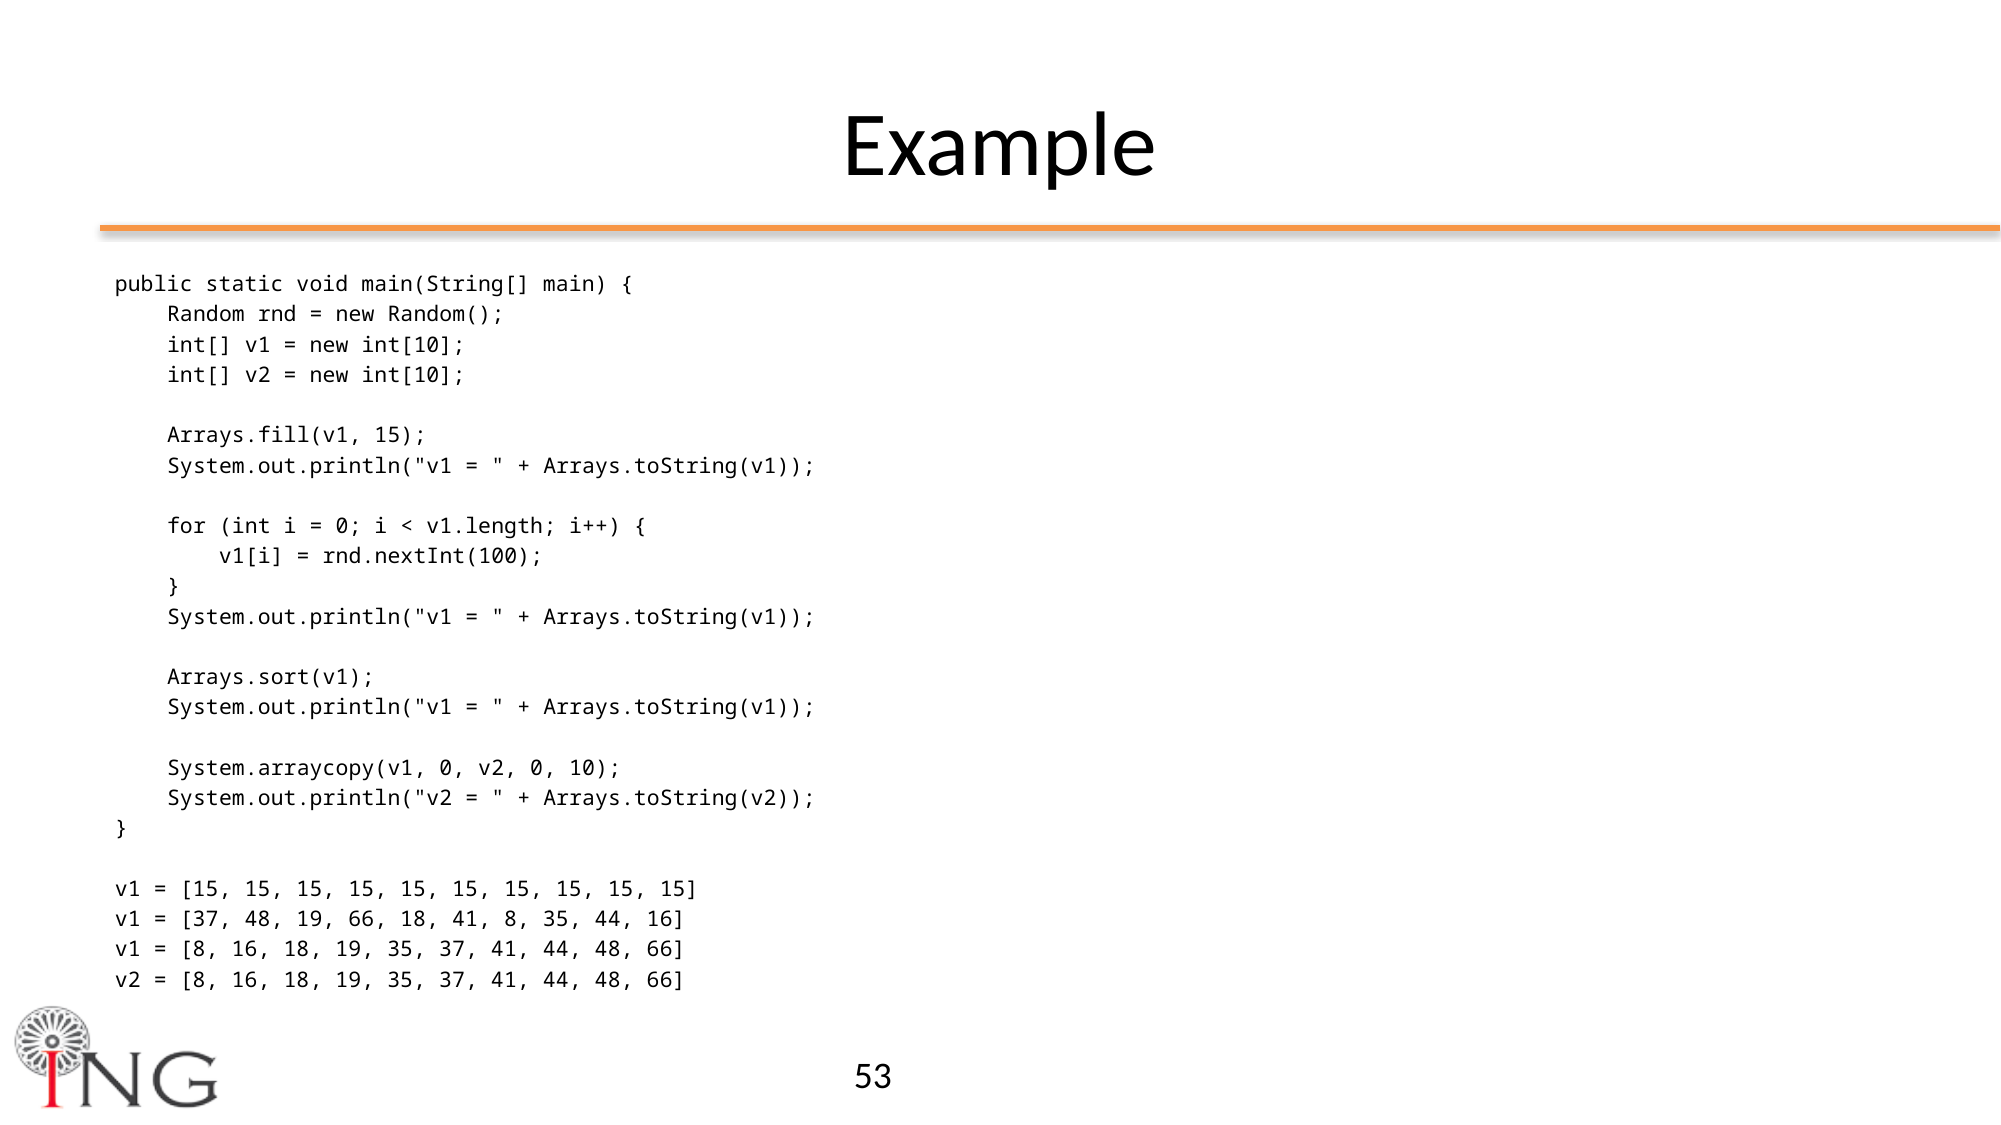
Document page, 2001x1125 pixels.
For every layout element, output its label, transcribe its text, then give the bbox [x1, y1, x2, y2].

title Example [99, 45, 1900, 233]
slide_number 53 [839, 1043, 1900, 1104]
picture [0, 987, 244, 1125]
list public static void main(String[] main) { Random rnd = new Random(); int[] v1 = new int[10]; int[] v2 = new int[10]; Arrays.fill(v1, 15); System.out.println("v1 = " + Arrays.toString(v1)); for (int i = 0; i < v1.length; i++) { v1[i] = rnd.nextInt(100); } System.out.println("v1 = " + Arrays.toString(v1)); Arrays.sort(v1); System.out.println("v1 = " + Arrays.toString(v1)); System.arraycopy(v1, 0, v2, 0, 10); System.out.println("v2 = " + Arrays.toString(v2)); } v1 = [15, 15, 15, 15, 15, 15, 15, 15, 15, 15] v1 = [37, 48, 19, 66, 18, 41, 8, 35, 44, 16] v1 = [8, 16, 18, 19, 35, 37, 41, 44, 48, 66] v2 = [8, 16, 18, 19, 35, 37, 41, 44, 48, 66] [99, 262, 1900, 1005]
